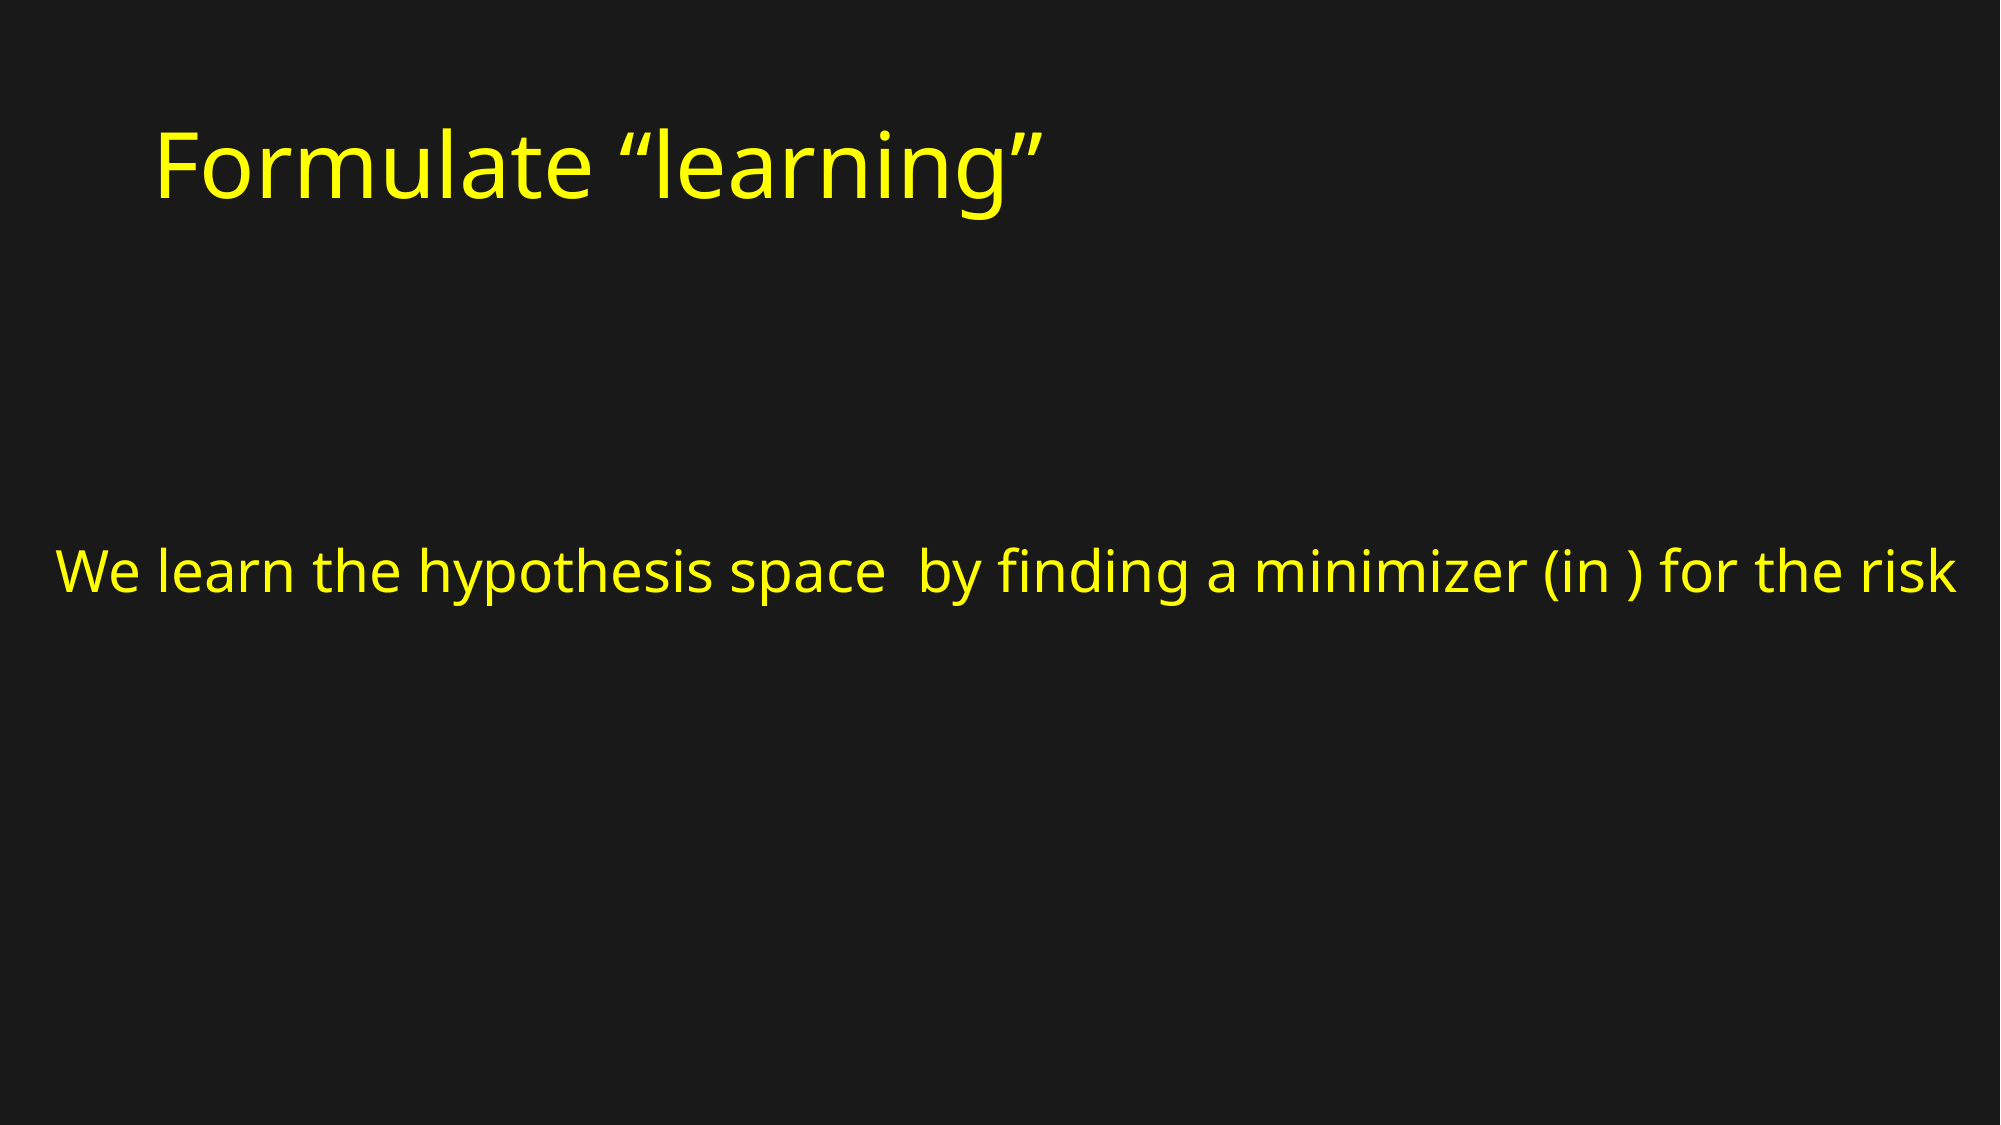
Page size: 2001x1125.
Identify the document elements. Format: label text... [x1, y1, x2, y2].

title Formulate “learning” [137, 59, 1863, 278]
